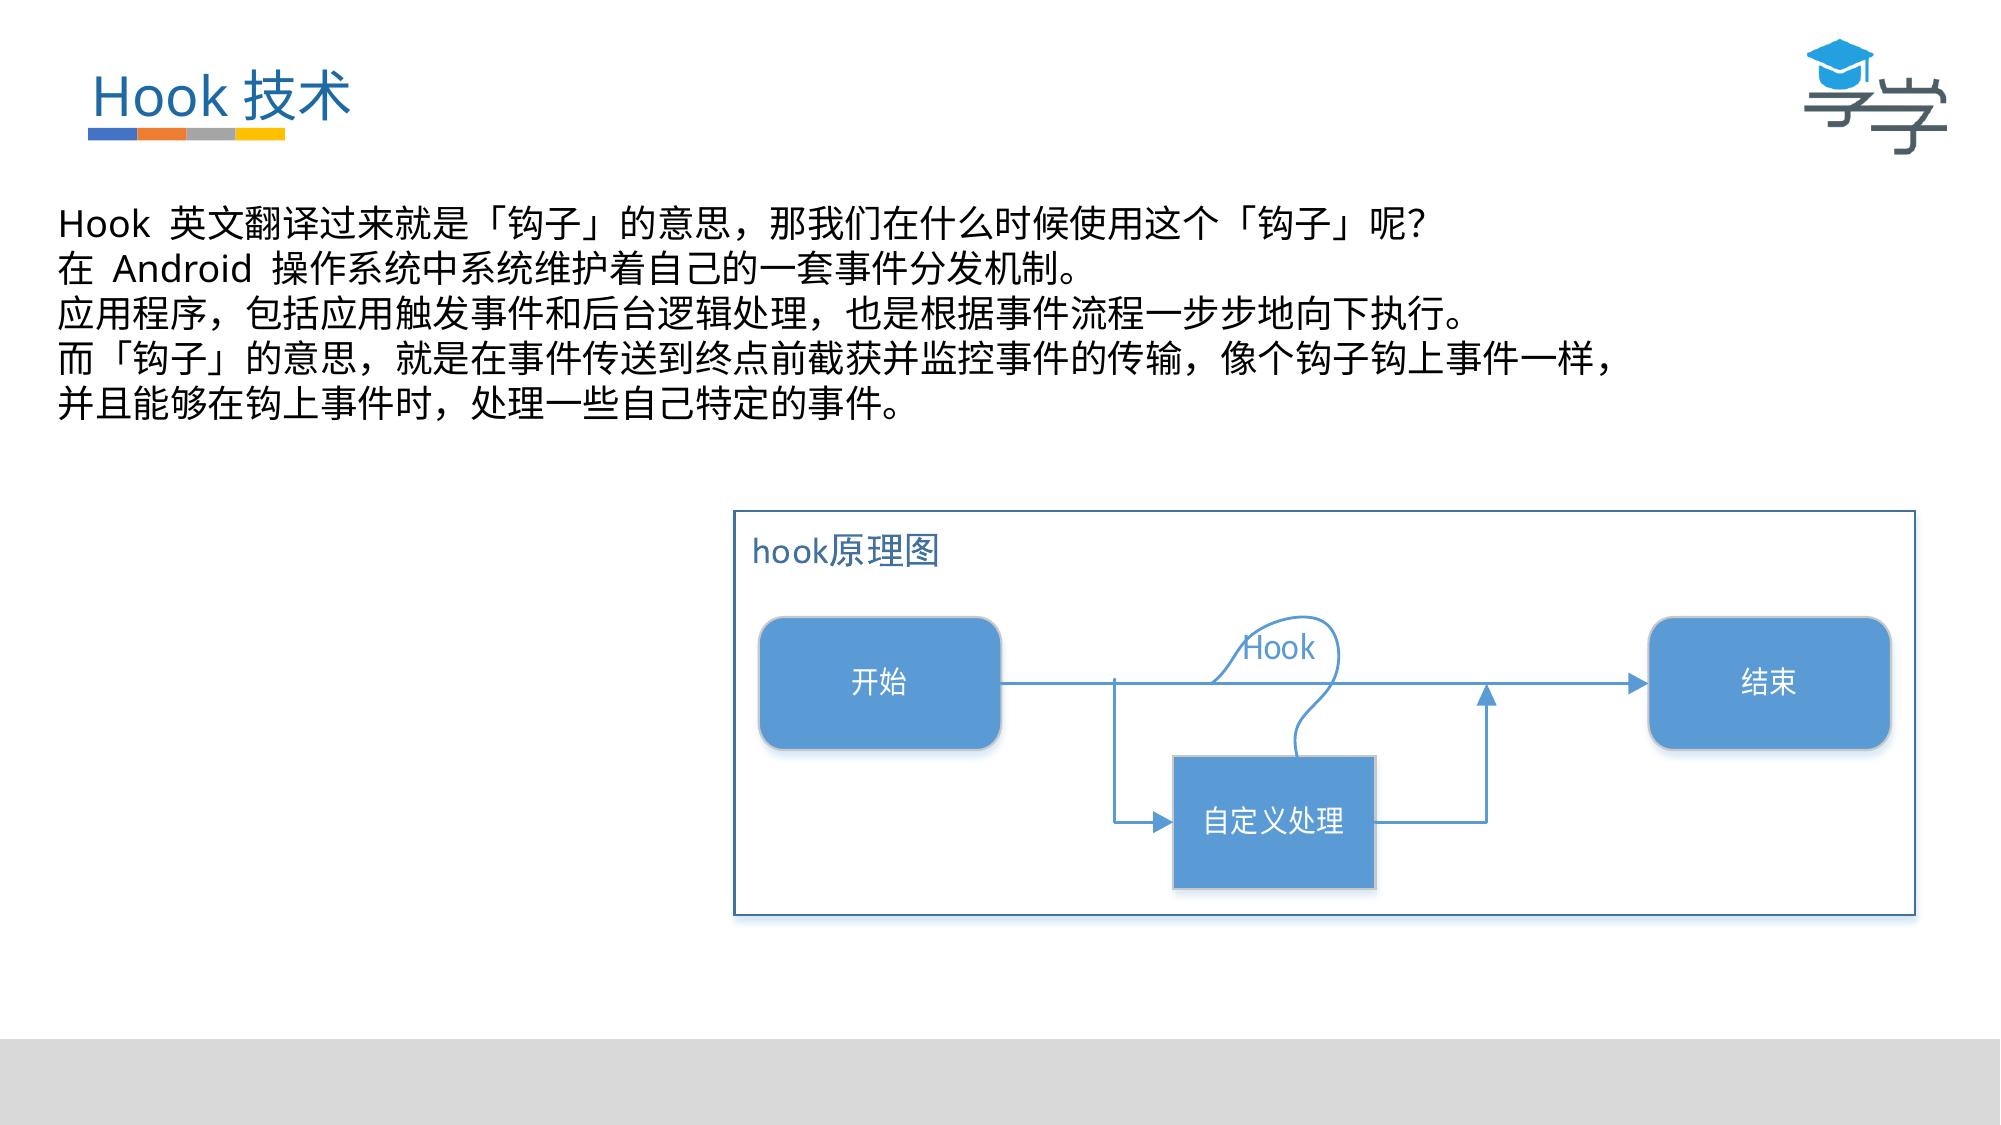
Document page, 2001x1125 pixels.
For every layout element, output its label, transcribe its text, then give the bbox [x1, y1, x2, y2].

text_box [722, 502, 1926, 932]
text_box Hook技术 [91, 60, 781, 128]
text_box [88, 127, 285, 141]
text_box Hook 英文翻译过来就是「钩子」的意思，那我们在什么时候使用这个「钩子」呢？ 在 Android 操作系统中系统维护着自己的一套事件分发机制。 应用程序，包括应用触发事件和后台逻辑处理，也是根据事件流程一步步地向下执行。 而「钩子」的意思，就是在事件传送到终点前截获并监控事件的传输，像个钩子钩上事件一样， 并且能够在钩上事件时，处理一些自己特定的事件。 [42, 192, 1648, 433]
picture [1799, 20, 1952, 173]
